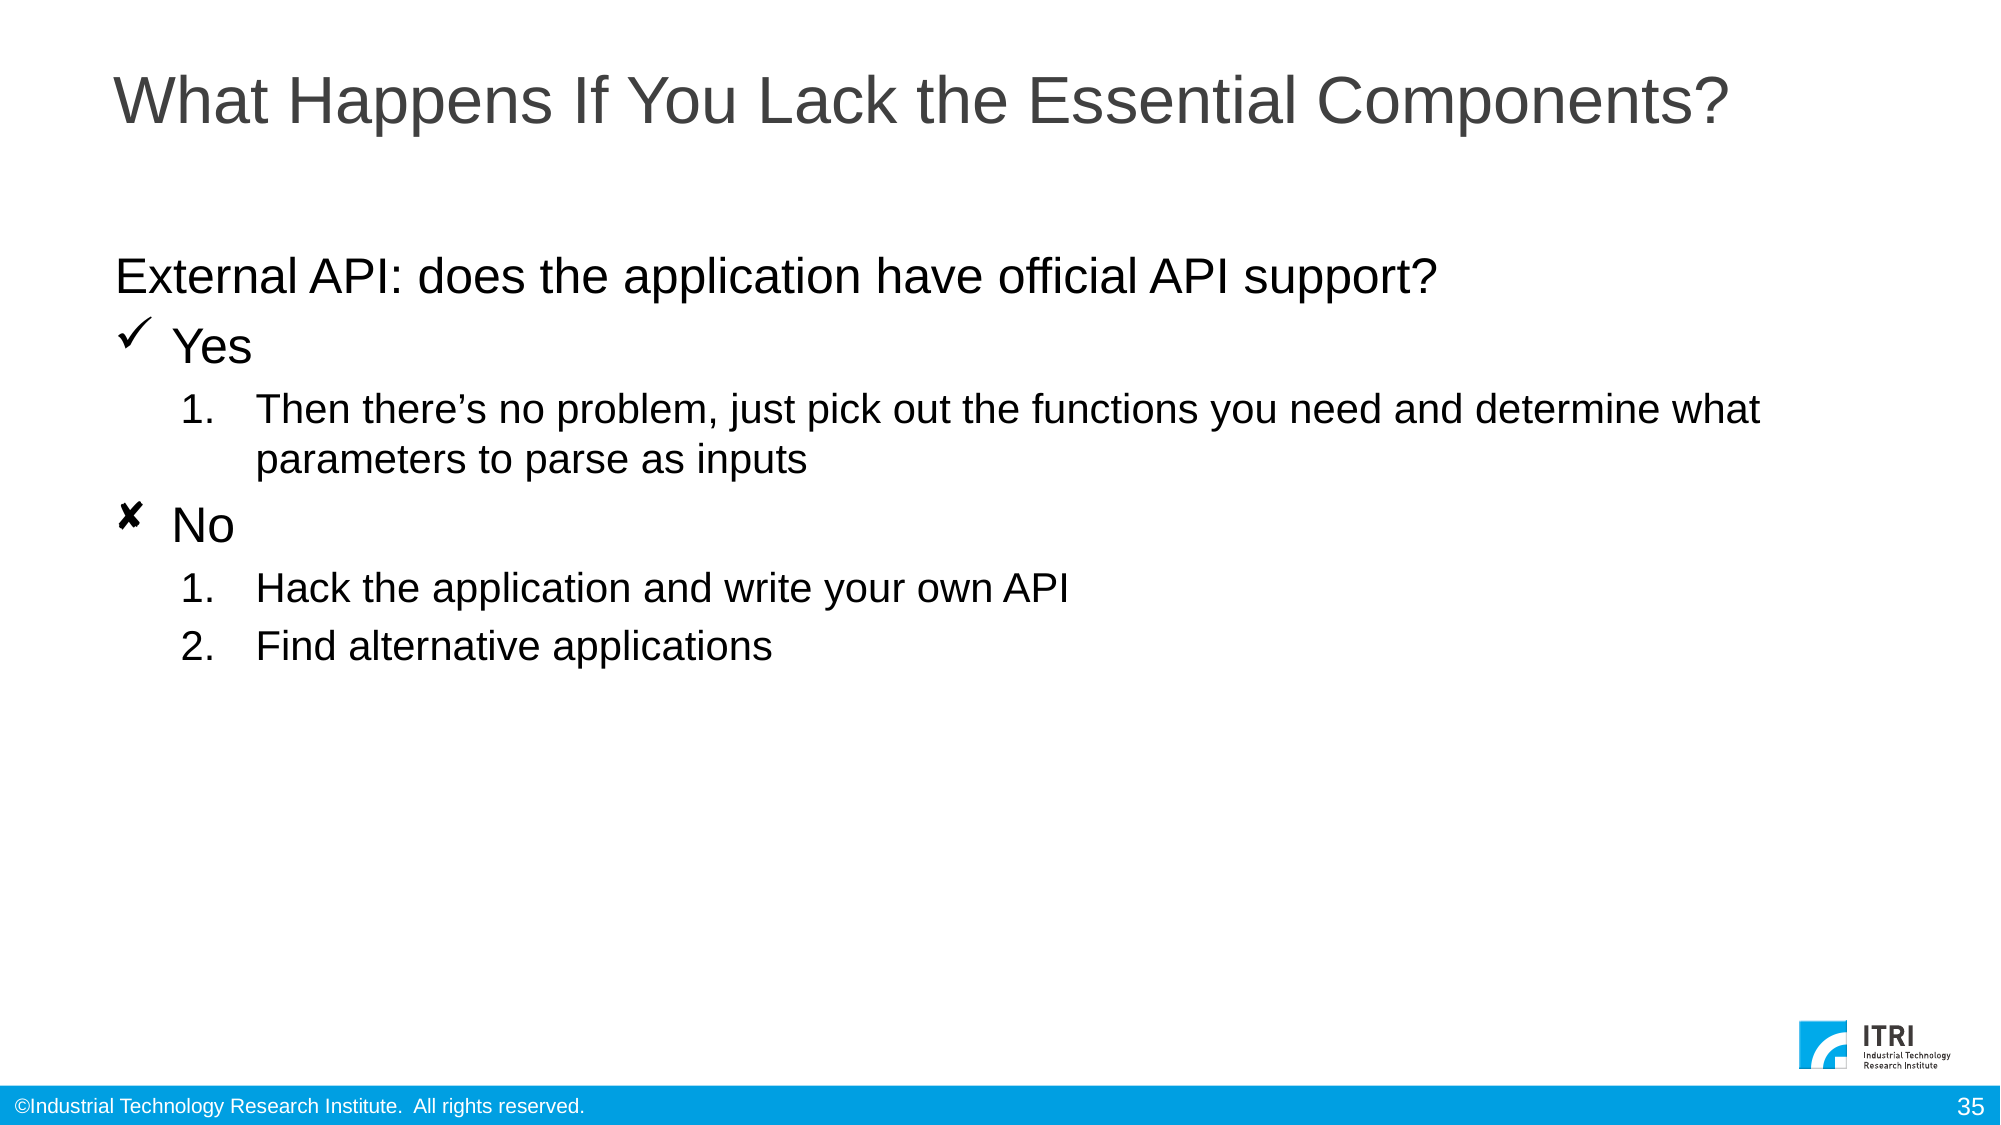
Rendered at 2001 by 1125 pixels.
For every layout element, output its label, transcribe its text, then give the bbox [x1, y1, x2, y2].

title What Happens If You Lack the Essential Components? [98, 48, 1930, 198]
list External API: does the application have official API support? Yes Then there’s no problem, just pick out the functions you need and determine what parameters to parse as inputs No Hack the application and write your own API Find alternative applications [99, 236, 1930, 1017]
slide_number 35 [1874, 1085, 2000, 1125]
